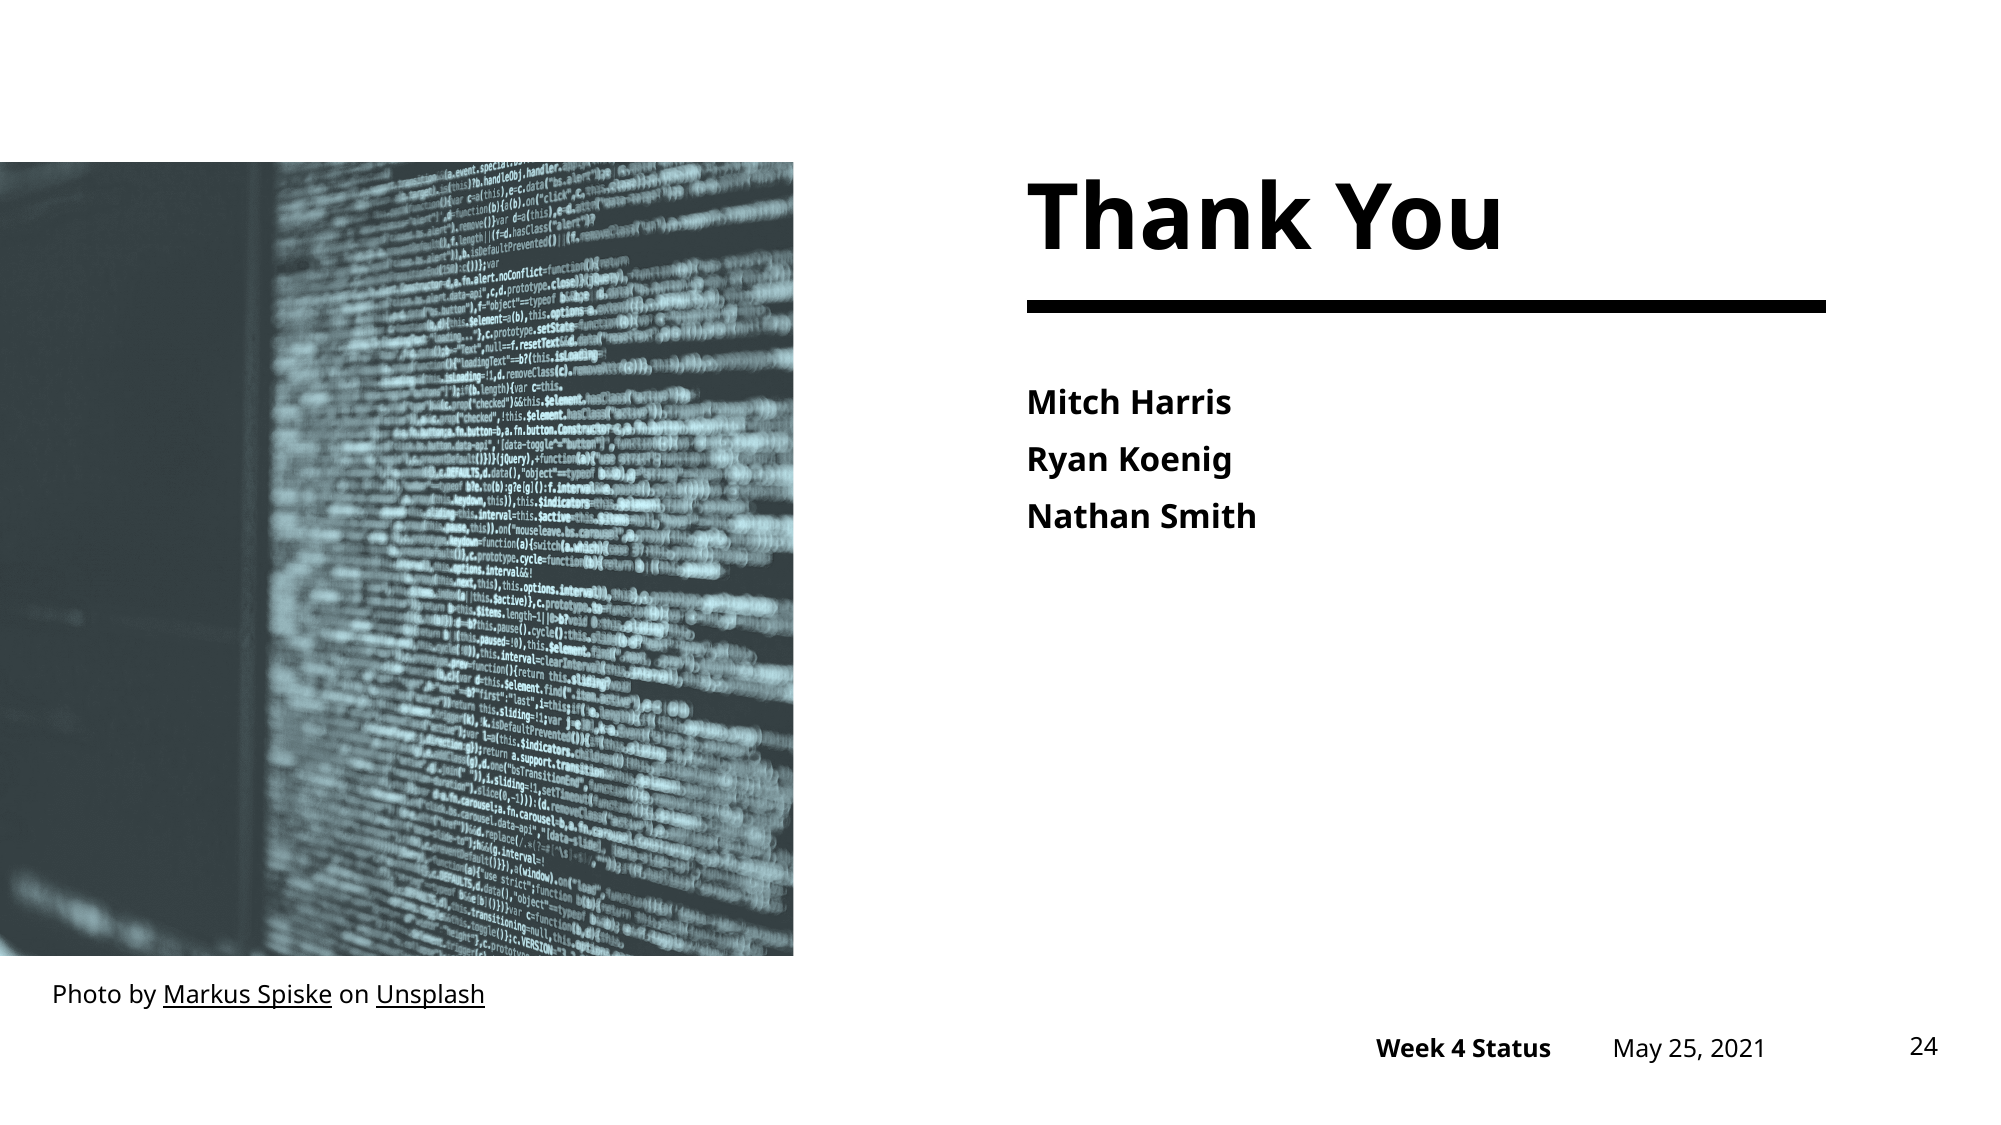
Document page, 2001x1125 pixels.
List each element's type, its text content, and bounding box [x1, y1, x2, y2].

picture [0, 162, 794, 957]
list Mitch Harris Ryan Koenig Nathan Smith [1026, 386, 1827, 576]
text_box Photo by Markus Spiske on Unsplash [37, 971, 757, 1021]
title Thank You [1026, 163, 1827, 270]
footer Week 4 Status [1361, 1032, 1602, 1063]
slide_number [1612, 1032, 1863, 1063]
slide_number 24 [1885, 1032, 1954, 1063]
